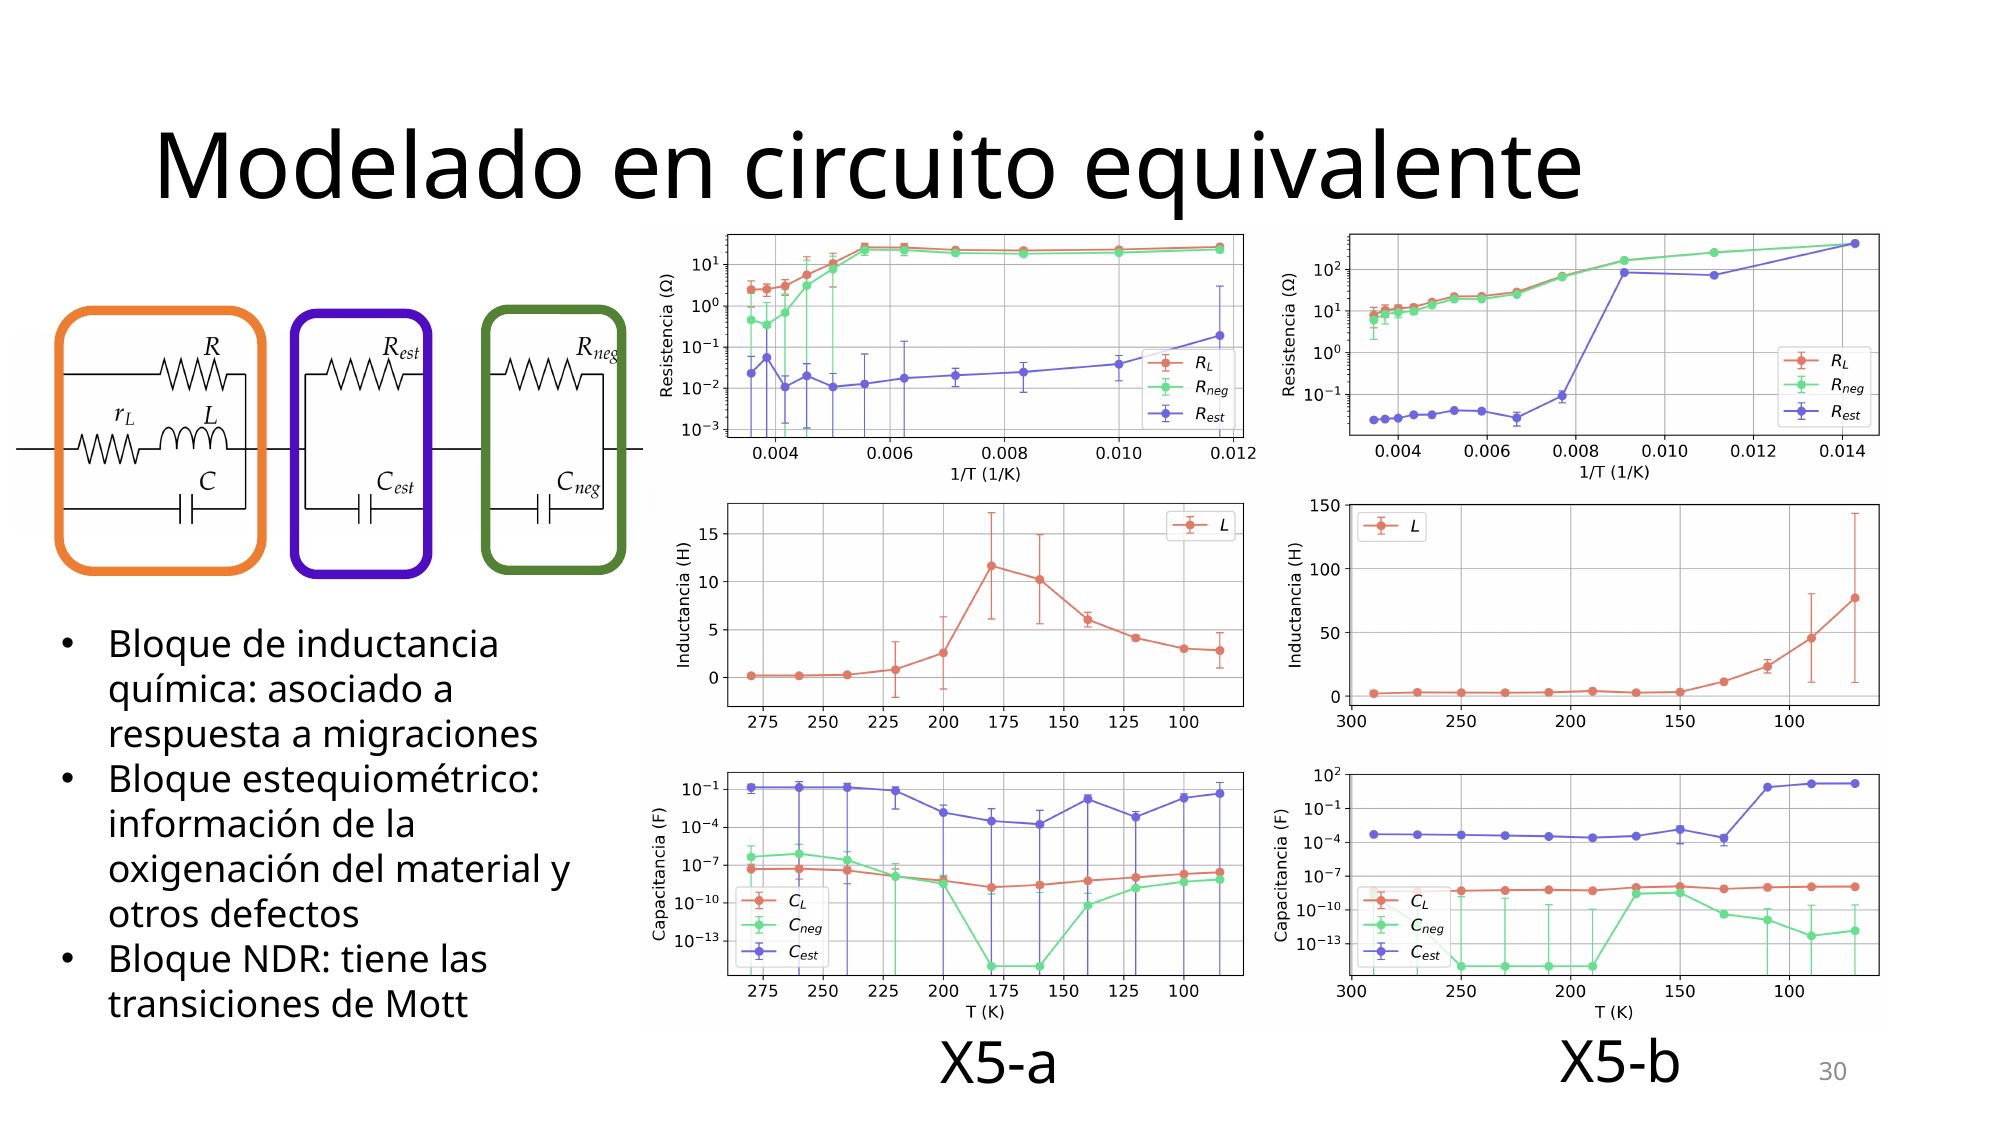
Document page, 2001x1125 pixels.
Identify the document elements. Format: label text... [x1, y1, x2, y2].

text_box X5-b [1488, 1030, 1755, 1102]
text_box [484, 530, 623, 572]
text_box X5-a [867, 1030, 1133, 1103]
text_box [59, 309, 262, 334]
text_box Bloque de inductancia química: asociado a respuesta a migraciones Bloque estequiométrico: información de la oxigenación del material y otros defectos Bloque NDR: tiene las transiciones de Mott [46, 612, 605, 1033]
text_box [293, 530, 429, 576]
text_box [484, 308, 623, 334]
picture [13, 225, 1888, 1030]
text_box [293, 312, 429, 334]
title Modelado en circuito equivalente [137, 59, 1863, 278]
text_box [57, 530, 264, 573]
slide_number 30 [1412, 1042, 1863, 1103]
